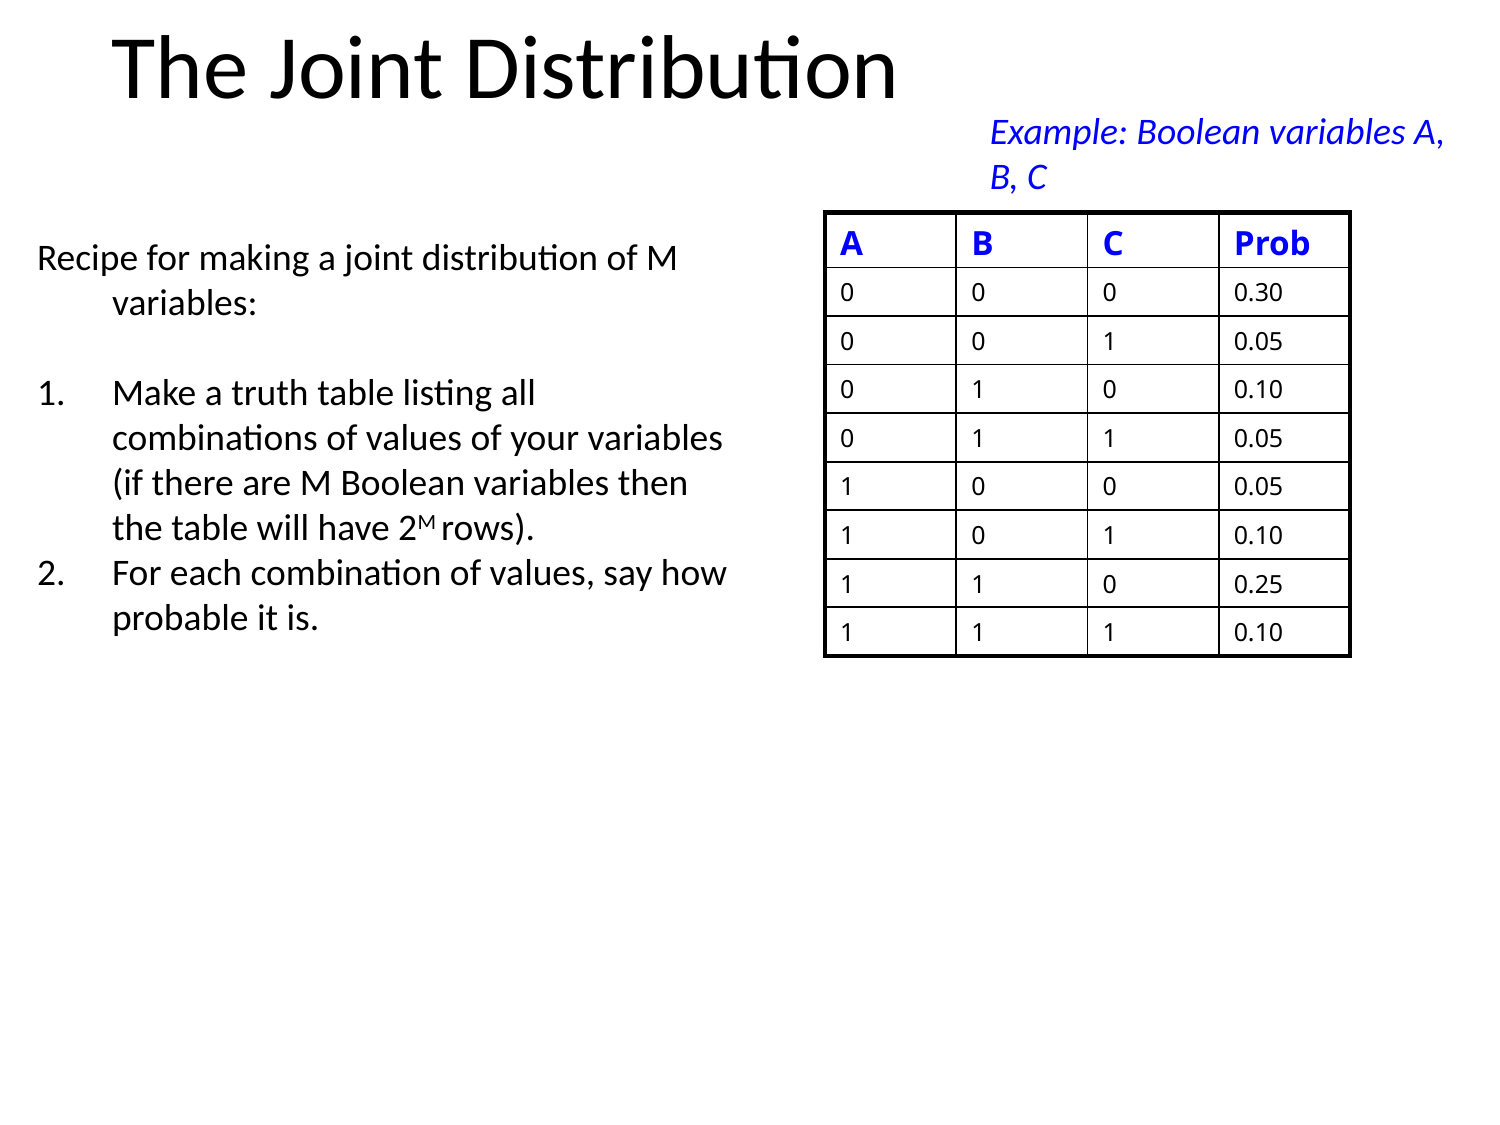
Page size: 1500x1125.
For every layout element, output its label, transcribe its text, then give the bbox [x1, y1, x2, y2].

table_cell 1 [827, 511, 955, 558]
table_cell 0.25 [1220, 560, 1348, 606]
table_cell 1 [957, 365, 1087, 412]
table_cell 0 [827, 268, 955, 315]
table_cell 0 [827, 414, 955, 461]
table_cell 1 [1088, 414, 1218, 461]
table_cell 0 [957, 268, 1087, 315]
table_cell 0.10 [1220, 608, 1348, 654]
table_cell 0.10 [1220, 365, 1348, 412]
table_header C [1088, 215, 1218, 267]
text_box Recipe for making a joint distribution of M variables: Make a truth table listing all combinations of values of your variables (if there are M Boolean variables then the table will have 2M rows). For each combination of values, say how probable it is. [22, 226, 750, 646]
table_header A [827, 215, 955, 267]
table_cell 1 [827, 463, 955, 509]
table_cell 1 [957, 560, 1087, 606]
table_cell 0 [957, 511, 1087, 558]
table_cell 0.10 [1220, 511, 1348, 558]
table_cell 1 [827, 560, 955, 606]
table_cell 0 [1088, 365, 1218, 412]
table_cell 0 [827, 317, 955, 364]
table_cell 1 [1088, 317, 1218, 364]
table_cell 0 [1088, 463, 1218, 509]
table_cell 1 [957, 608, 1087, 654]
table_cell 0 [1088, 268, 1218, 315]
table_header Prob [1220, 215, 1348, 267]
table_cell 0.05 [1220, 414, 1348, 461]
table_cell 0 [1088, 560, 1218, 606]
table_cell 1 [957, 414, 1087, 461]
table_cell 1 [1088, 608, 1218, 654]
table_cell 0.05 [1220, 317, 1348, 364]
table_header B [957, 215, 1087, 267]
table_cell 1 [1088, 511, 1218, 558]
table_cell 0.05 [1220, 463, 1348, 509]
table_cell 1 [827, 608, 955, 654]
text_box Example: Boolean variables A, B, C [975, 99, 1475, 205]
table_cell 0 [957, 463, 1087, 509]
table_cell 0 [957, 317, 1087, 364]
table_cell 0 [827, 365, 955, 412]
table_cell 0.30 [1220, 268, 1348, 315]
title The Joint Distribution [37, 0, 975, 125]
